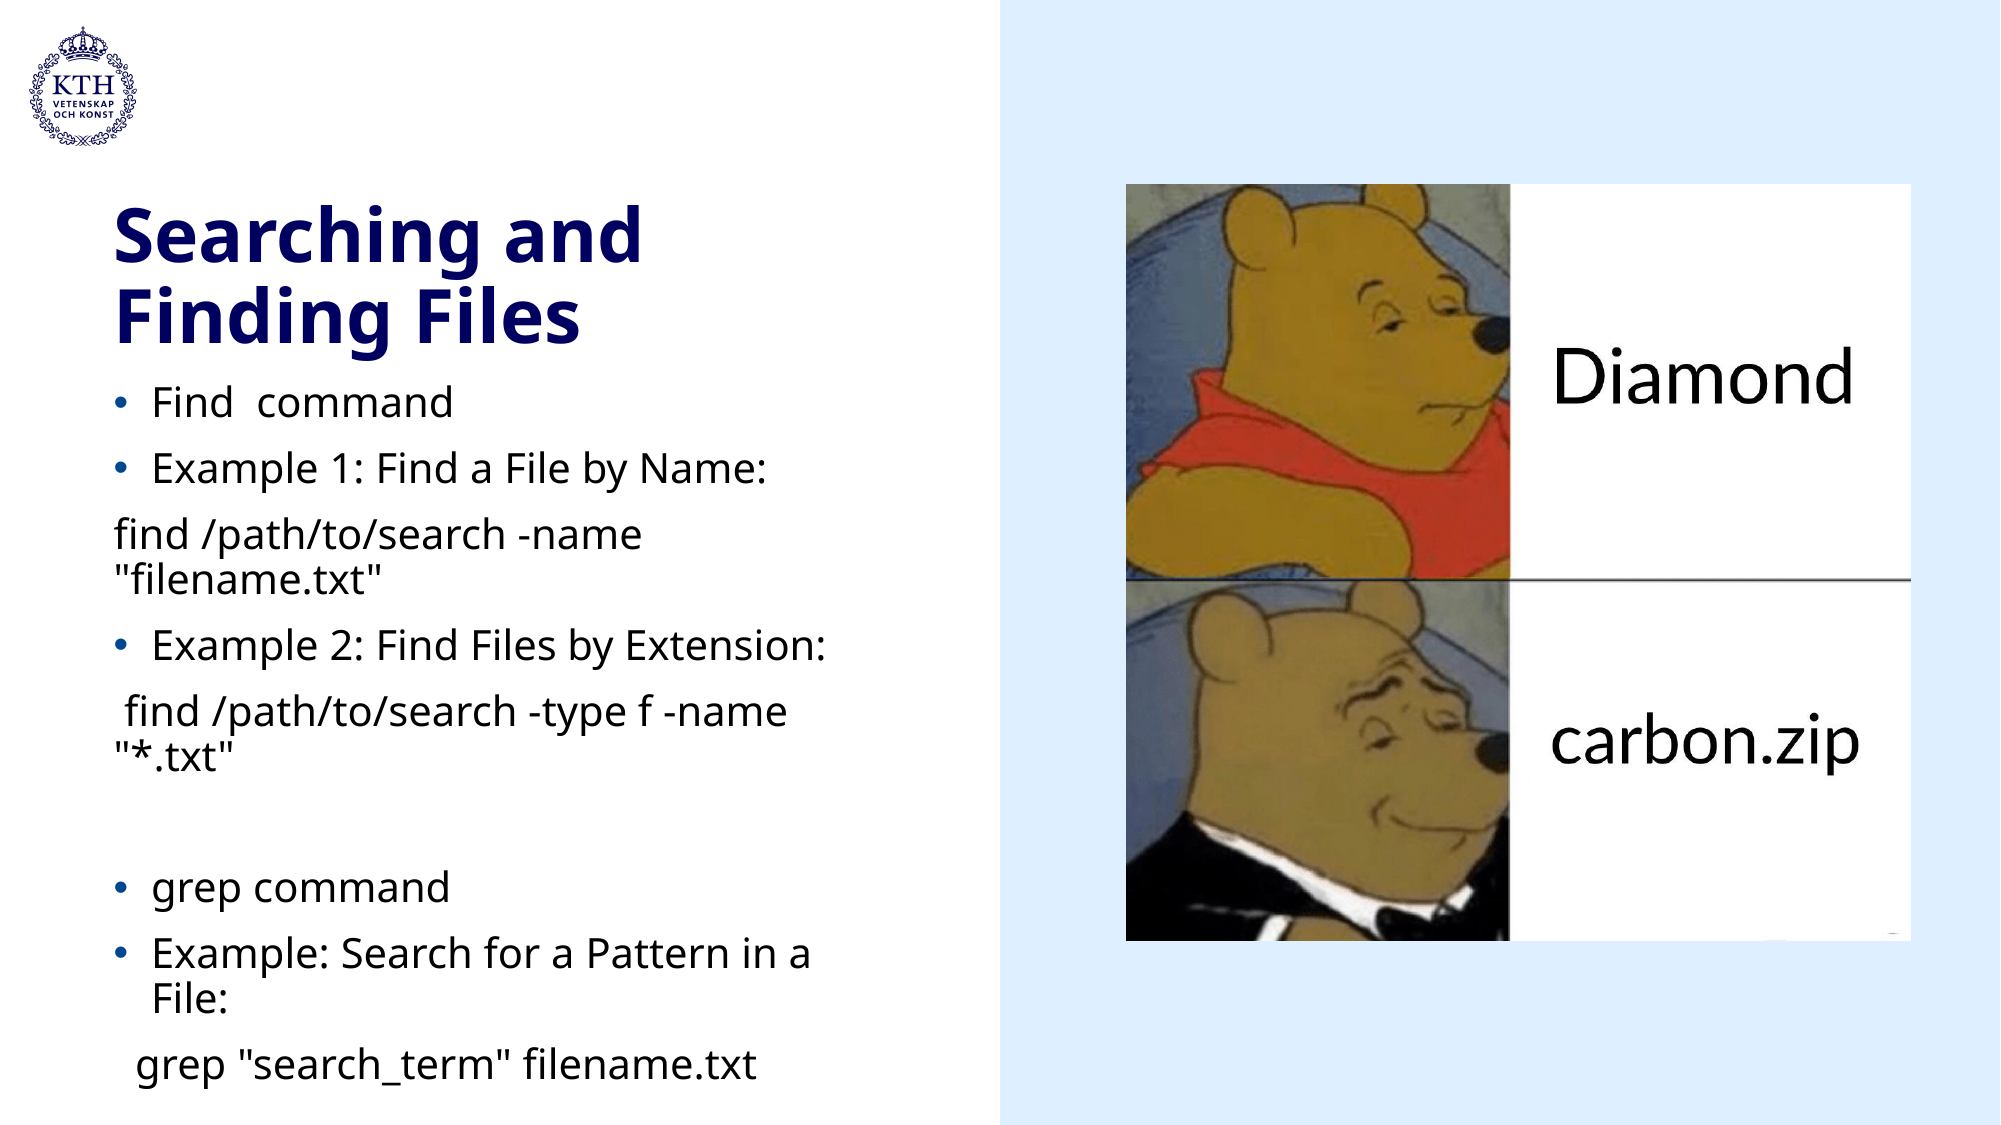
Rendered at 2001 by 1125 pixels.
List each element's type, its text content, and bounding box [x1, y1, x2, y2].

title Searching and Finding Files [98, 179, 908, 341]
list Find command Example 1: Find a File by Name: find /path/to/search -name "filename.txt" Example 2: Find Files by Extension: find /path/to/search -type f -name "*.txt" grep command Example: Search for a Pattern in a File: grep "search_term" filename.txt [98, 374, 908, 1038]
picture [1126, 184, 1911, 941]
picture [29, 26, 137, 146]
